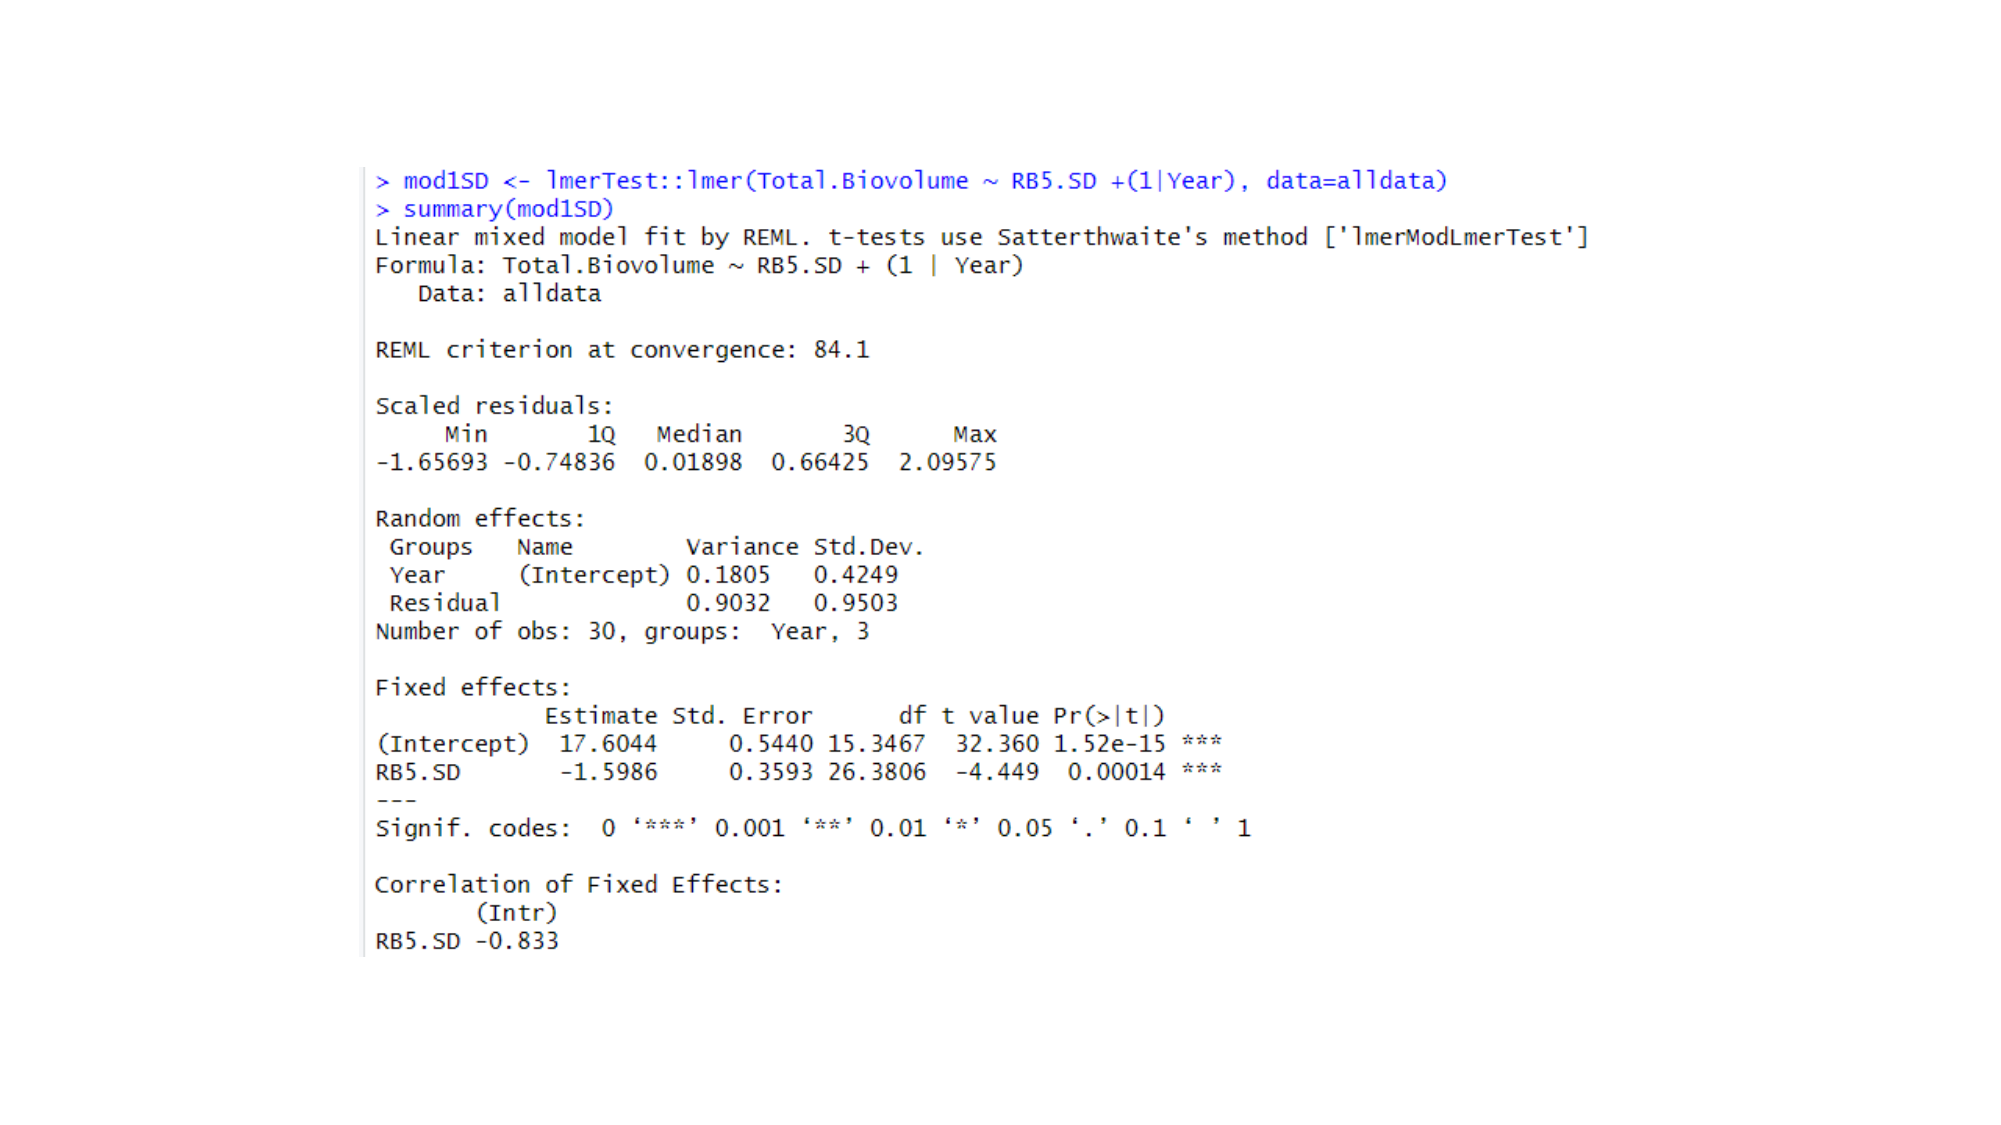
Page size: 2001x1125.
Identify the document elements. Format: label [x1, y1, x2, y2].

picture [358, 167, 1642, 958]
